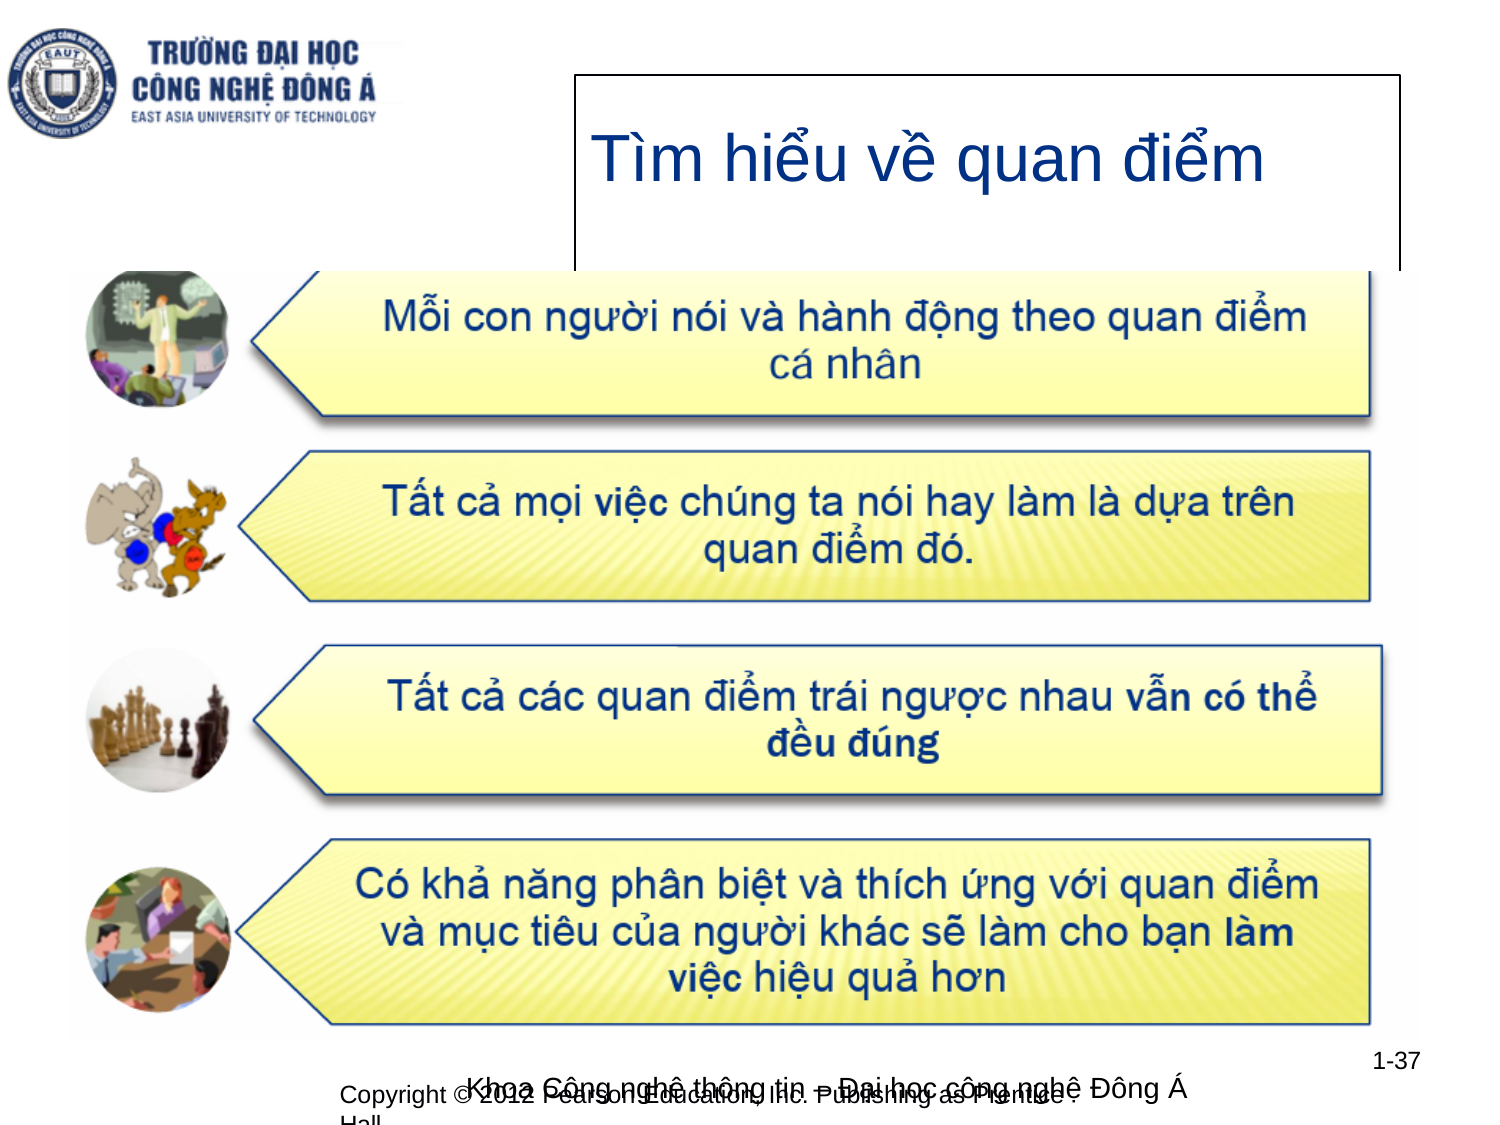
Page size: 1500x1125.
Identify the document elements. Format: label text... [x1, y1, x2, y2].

text_box 1-37 [1370, 1042, 1425, 1075]
text_box Copyright © 2012 Pearson Education, Inc. Publishing as Prentice Hall [337, 1076, 1111, 1125]
title Tìm hiểu về quan điểm [575, 75, 1400, 270]
picture [68, 271, 1419, 1043]
picture [0, 28, 403, 139]
